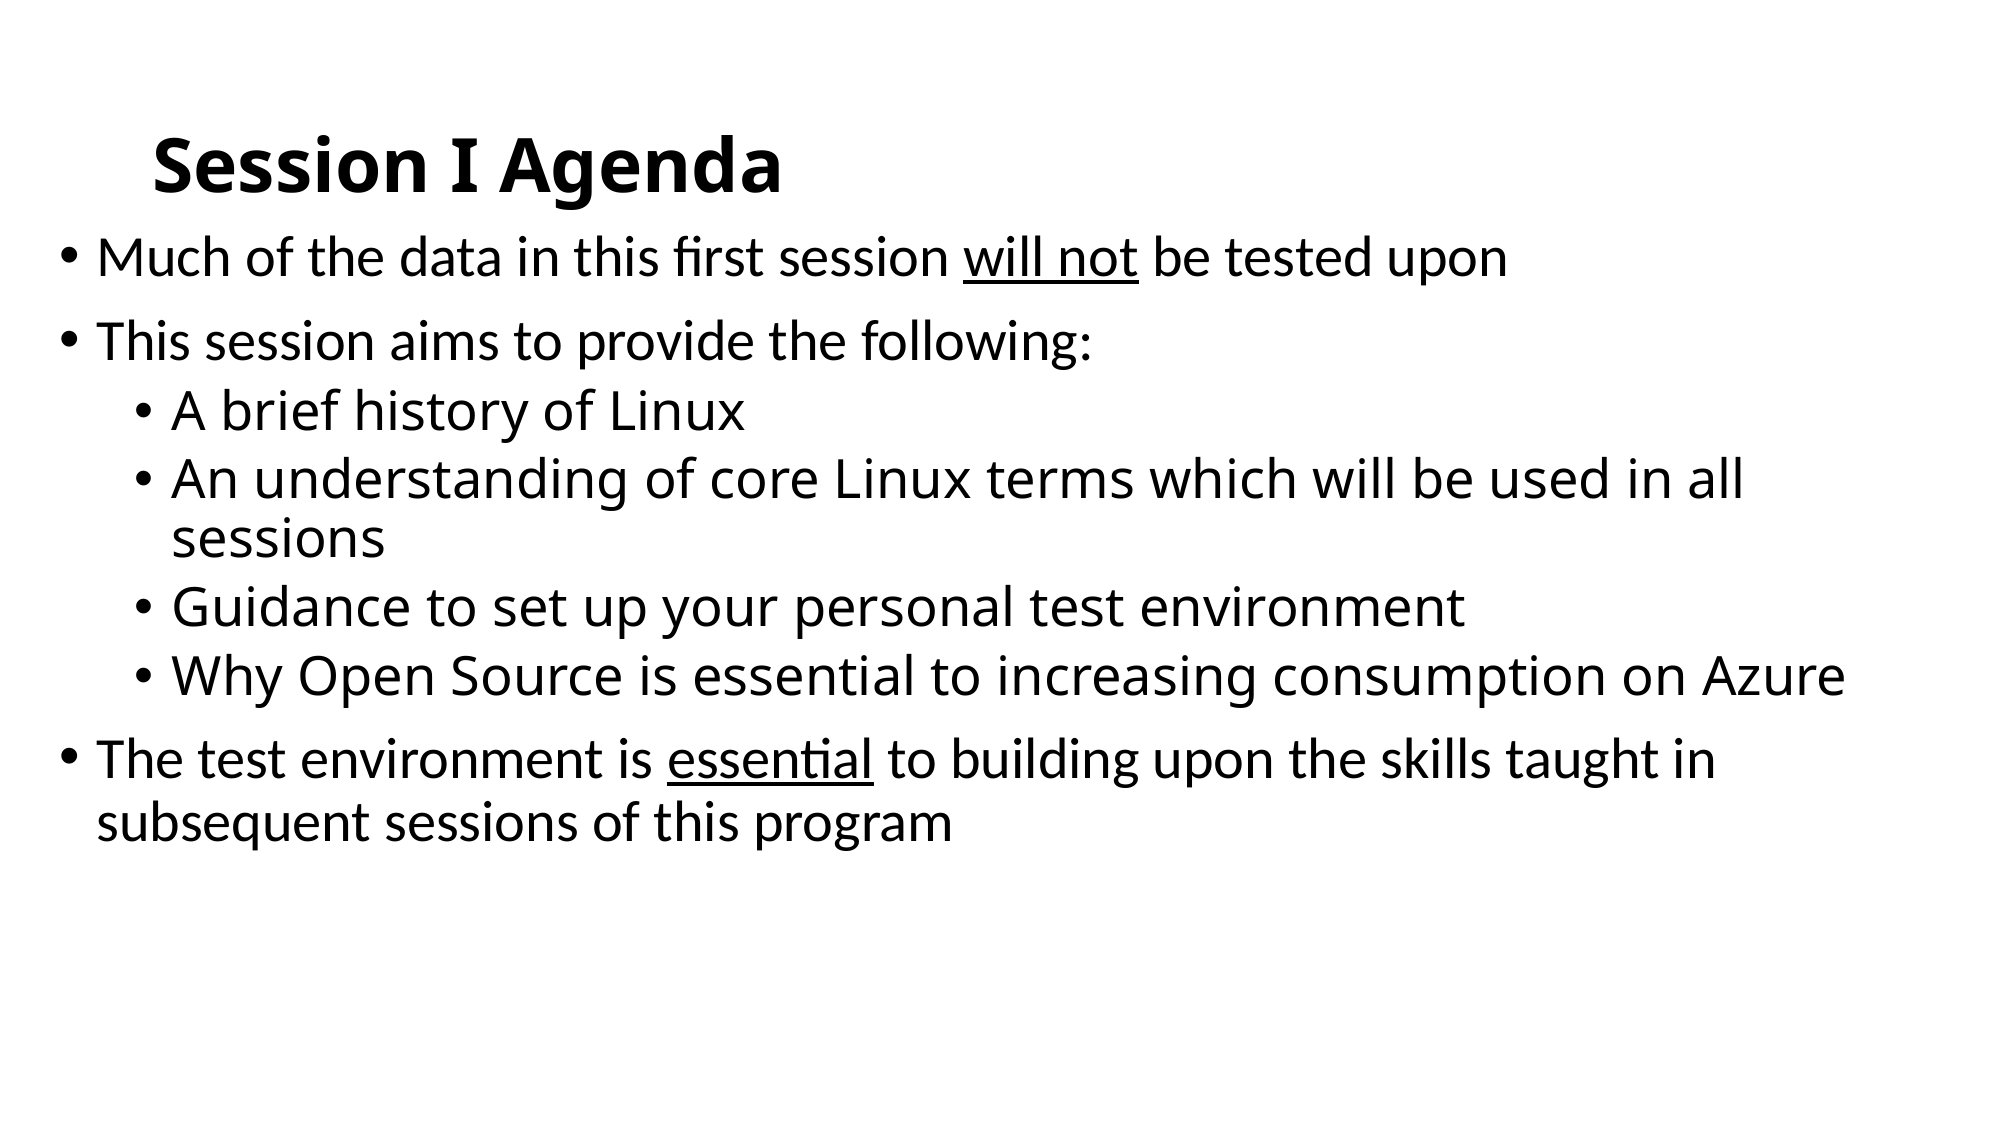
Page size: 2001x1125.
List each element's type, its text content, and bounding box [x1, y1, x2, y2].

list Much of the data in this first session will not be tested upon This session aims to provide the following: A brief history of Linux An understanding of core Linux terms which will be used in all sessions Guidance to set up your personal test environment Why Open Source is essential to increasing consumption on Azure The test environment is essential to building upon the skills taught in subsequent sessions of this program [44, 218, 1956, 821]
title Session I Agenda [137, 59, 1863, 278]
